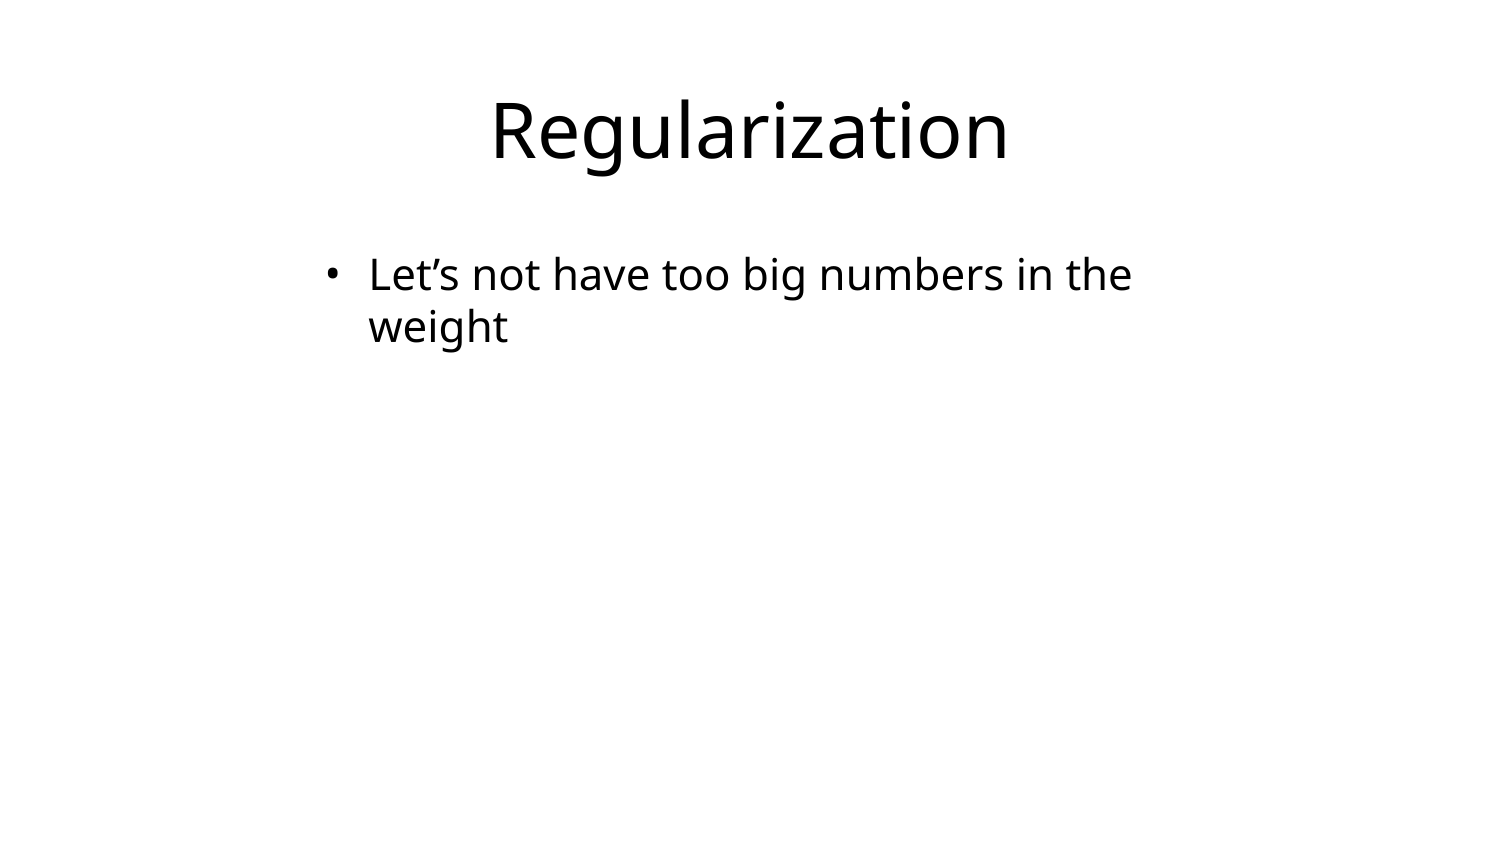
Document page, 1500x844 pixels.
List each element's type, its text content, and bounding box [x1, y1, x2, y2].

list Let’s not have too big numbers in the weight [297, 217, 1203, 381]
title Regularization [297, 21, 1203, 217]
